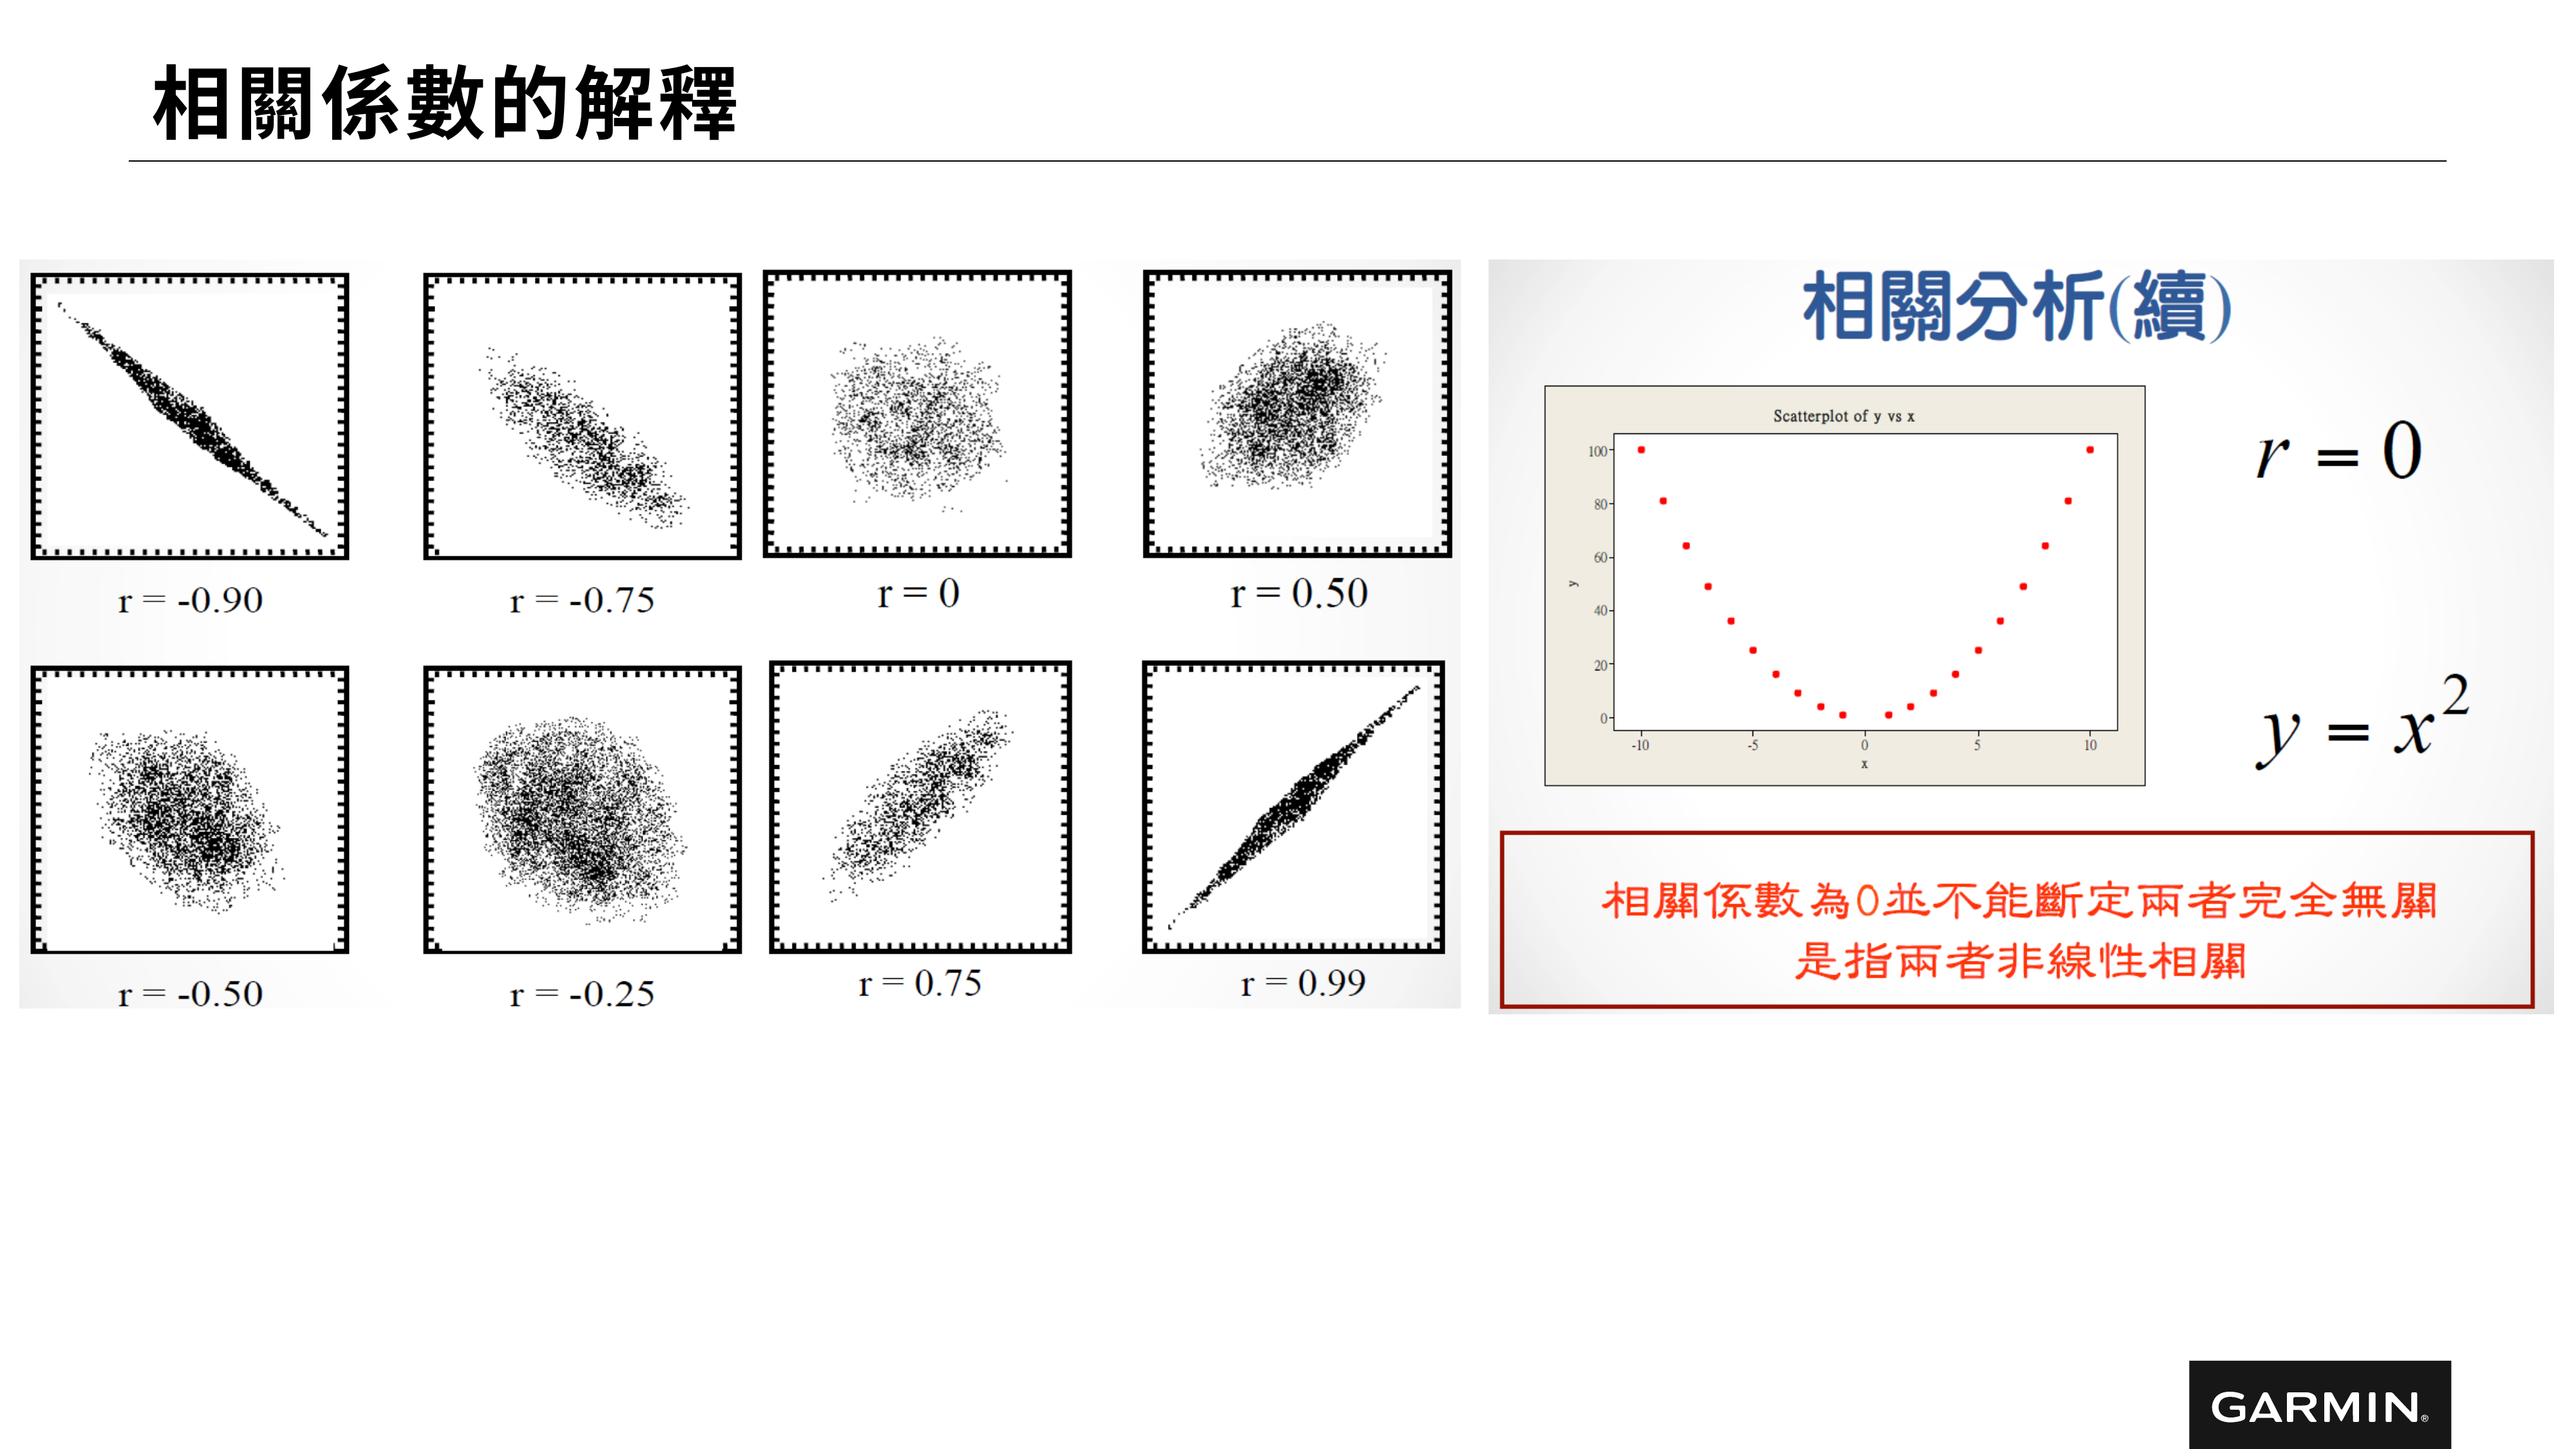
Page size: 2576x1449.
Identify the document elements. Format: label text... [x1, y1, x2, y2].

title 相關係數的解釋 [129, 40, 2447, 161]
picture [1489, 260, 2554, 1015]
picture [19, 260, 1461, 1009]
